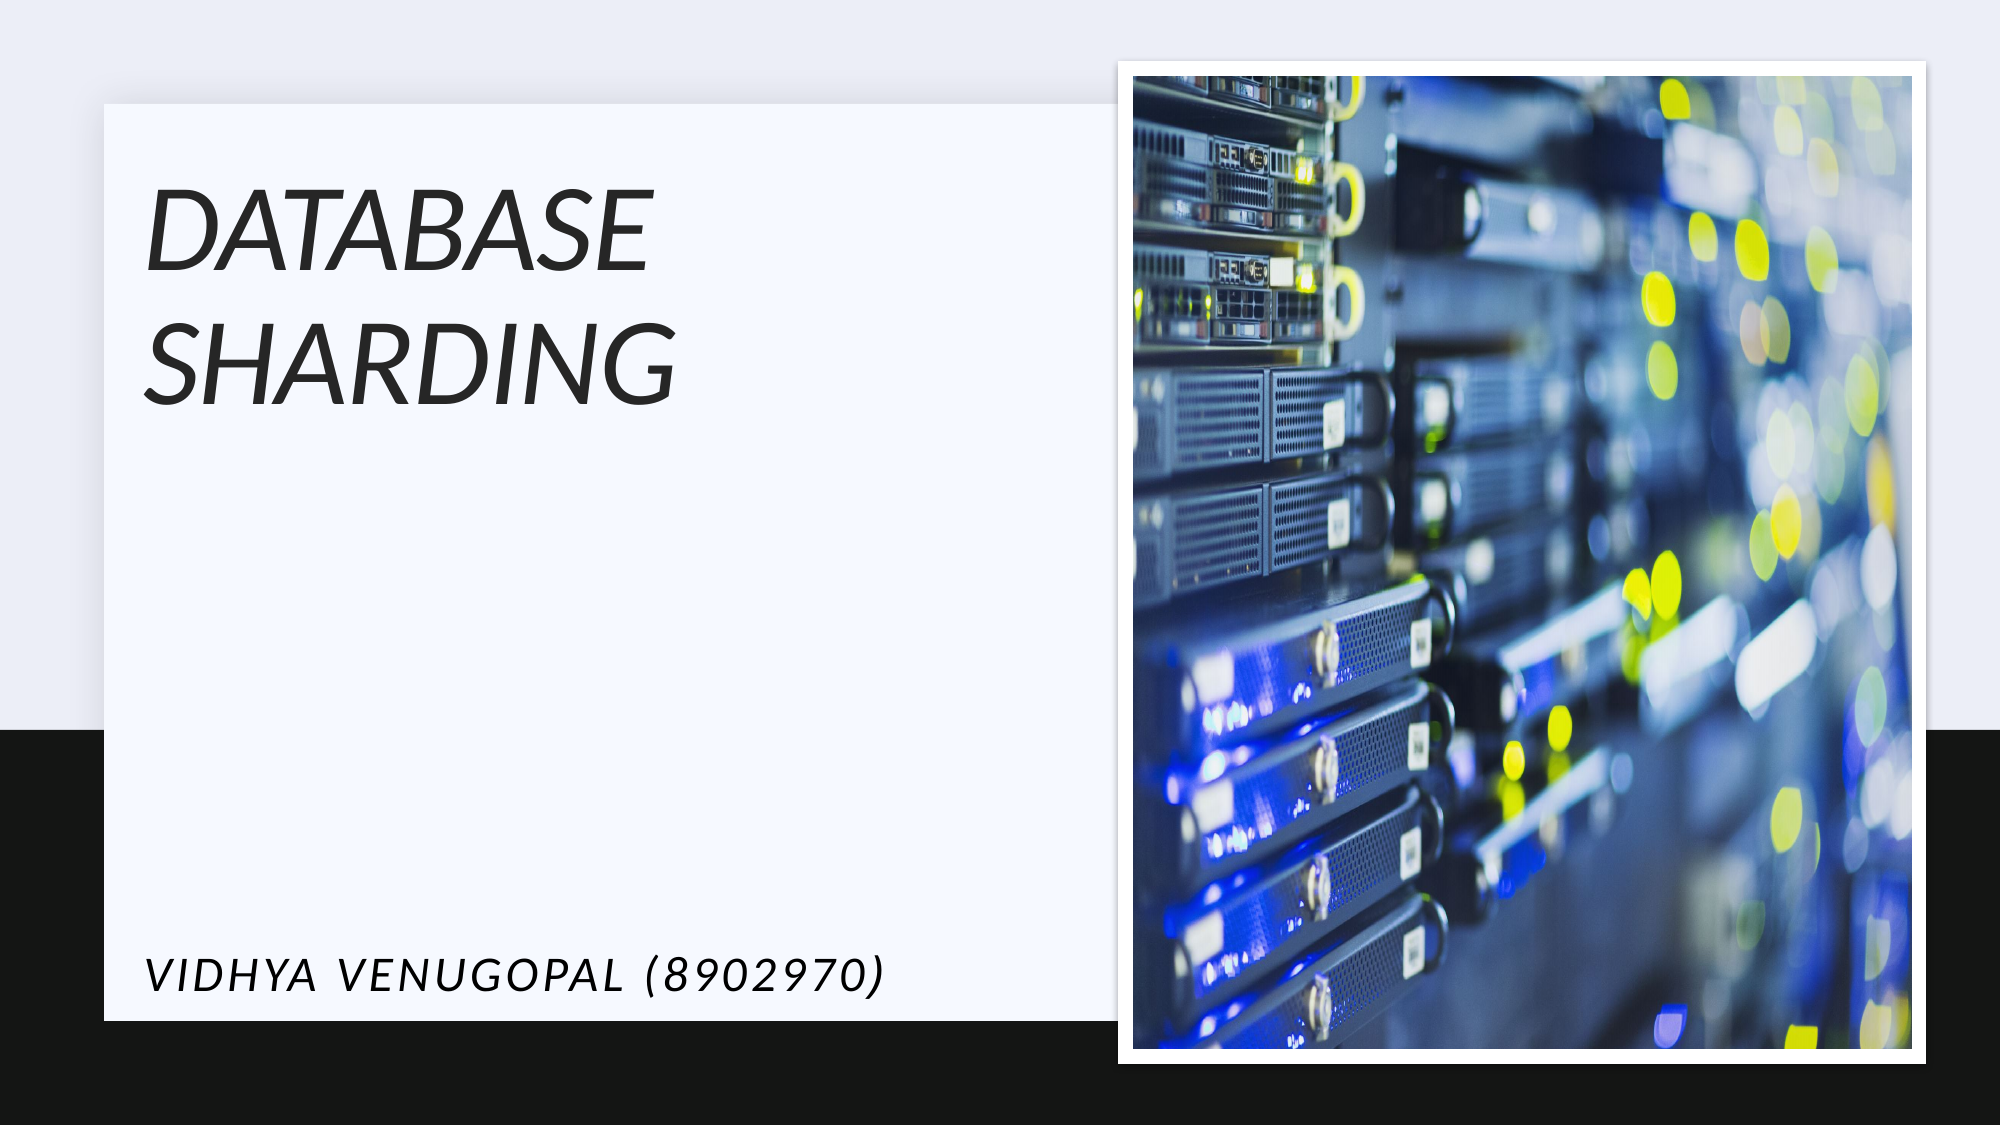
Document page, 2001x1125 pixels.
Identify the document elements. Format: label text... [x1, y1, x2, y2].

title Database Sharding [128, 124, 1087, 440]
subtitle Vidhya Venugopal (8902970) [128, 934, 908, 1021]
picture [1132, 75, 1913, 1050]
